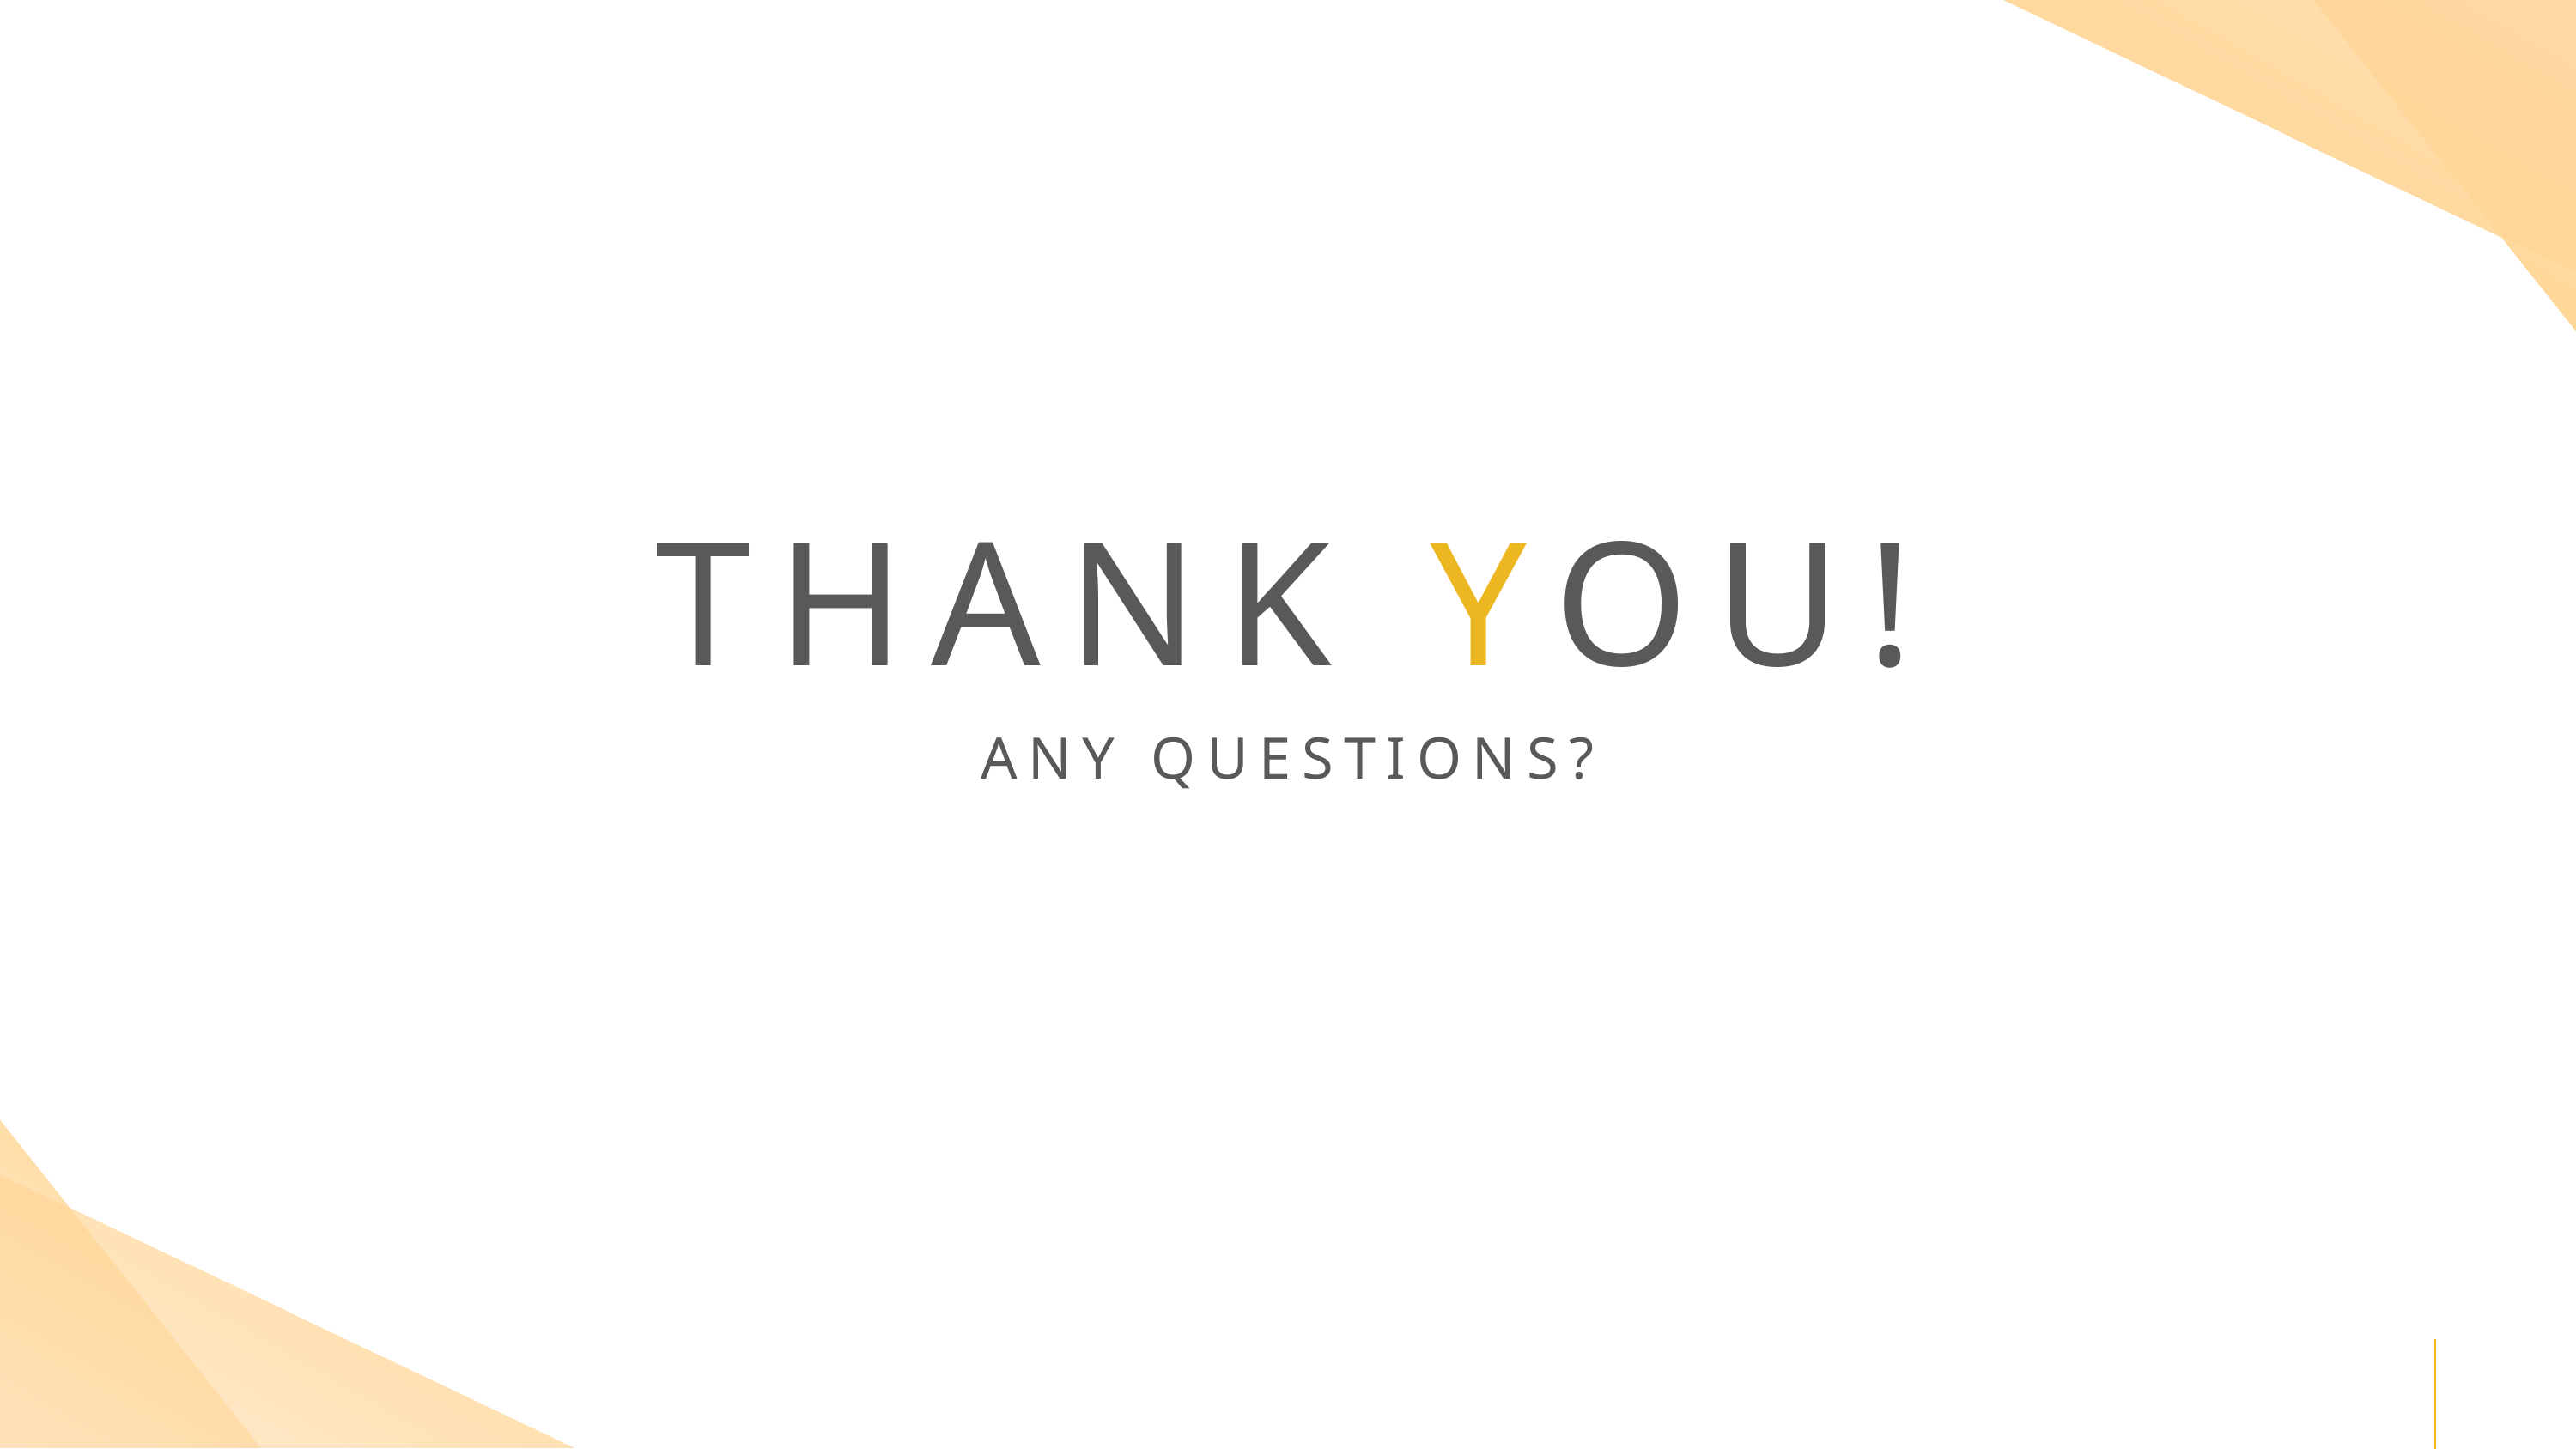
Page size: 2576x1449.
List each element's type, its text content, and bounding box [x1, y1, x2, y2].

list ANY QUESTIONS? [308, 718, 2268, 991]
list THANK YOU! [305, 476, 2264, 712]
